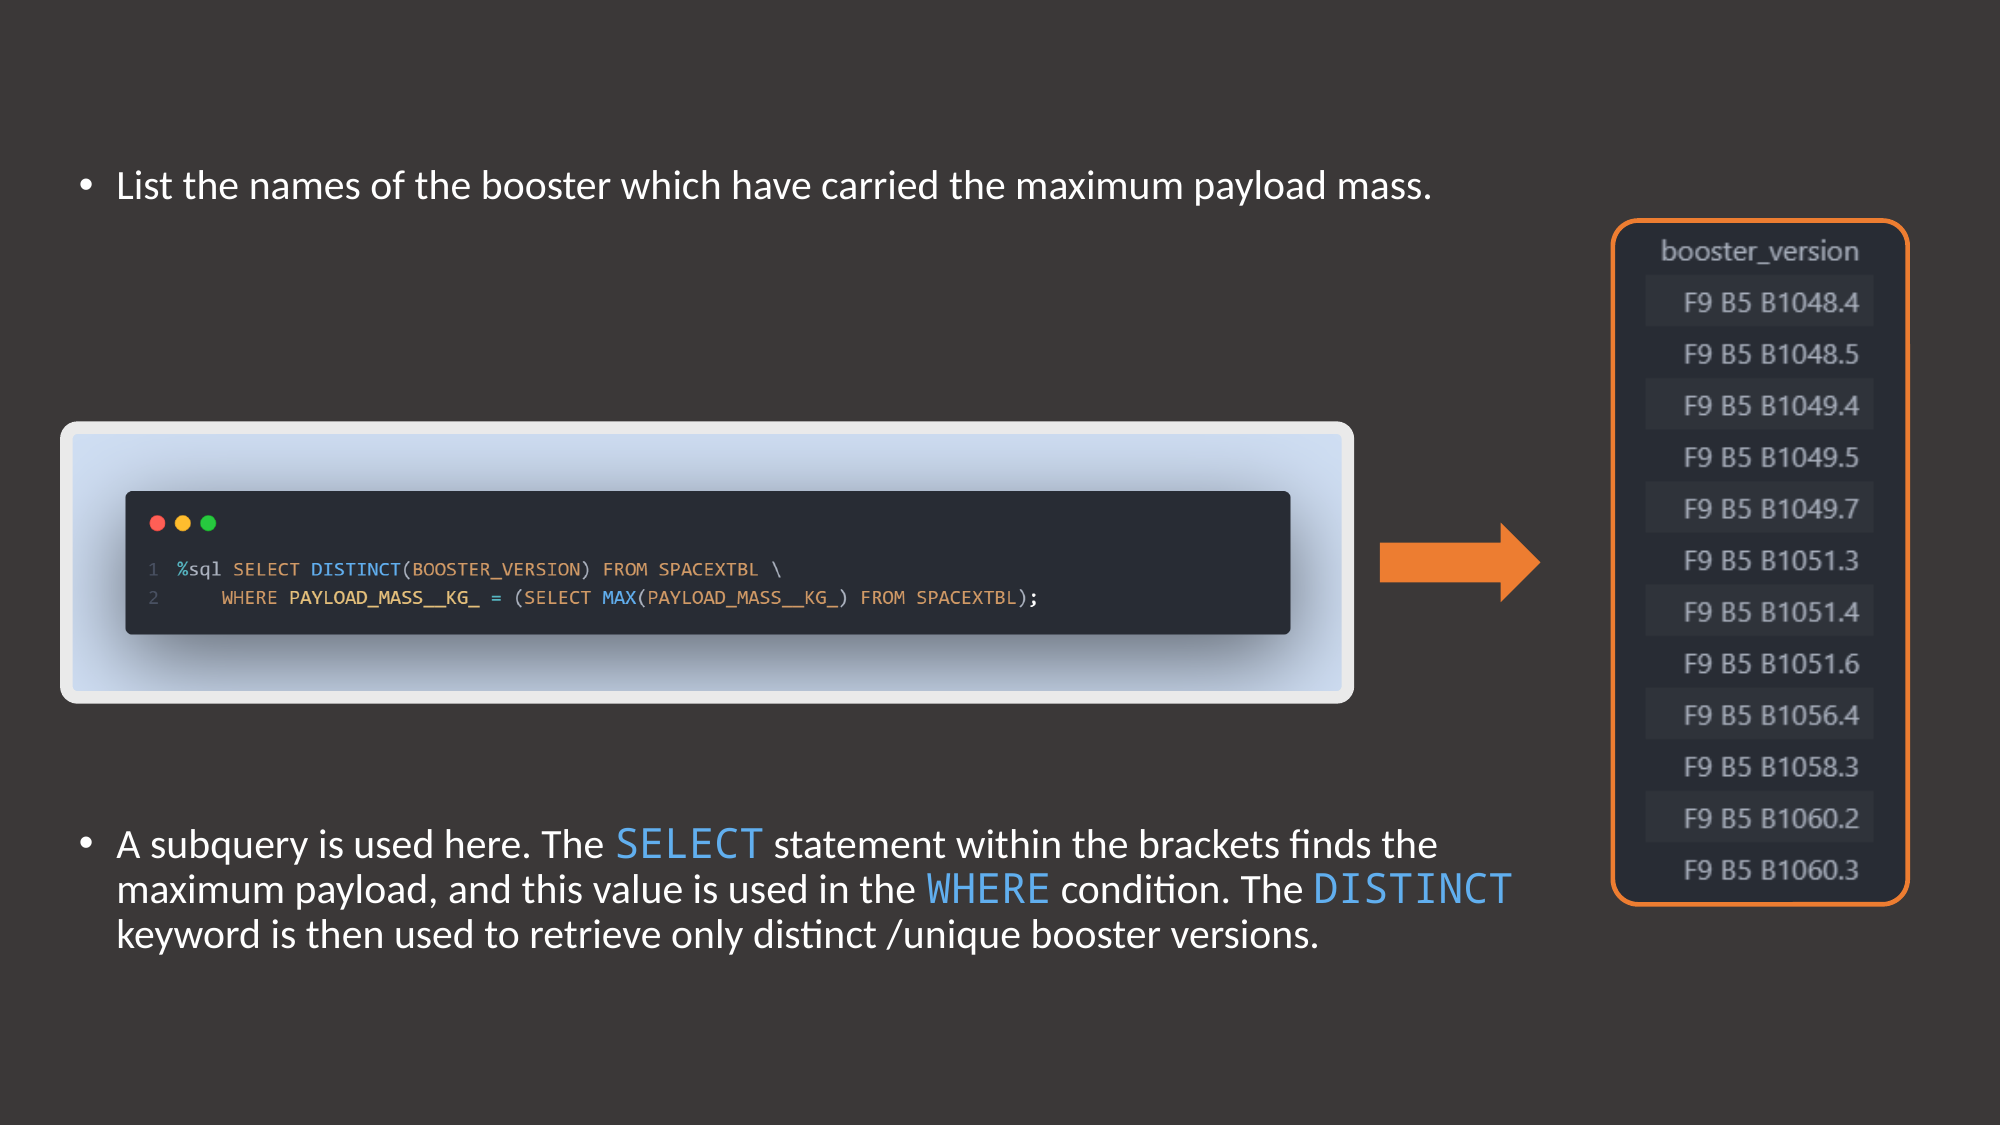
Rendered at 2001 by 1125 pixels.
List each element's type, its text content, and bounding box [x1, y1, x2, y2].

picture [66, 427, 1348, 698]
list List the names of the booster which have carried the maximum payload mass. A subquery is used here. The SELECT statement within the brackets finds the maximum payload, and this value is used in the WHERE condition. The DISTINCT keyword is then used to retrieve only distinct /unique booster versions. [64, 156, 1577, 969]
text_box [1378, 520, 1542, 605]
picture [1612, 220, 1908, 905]
